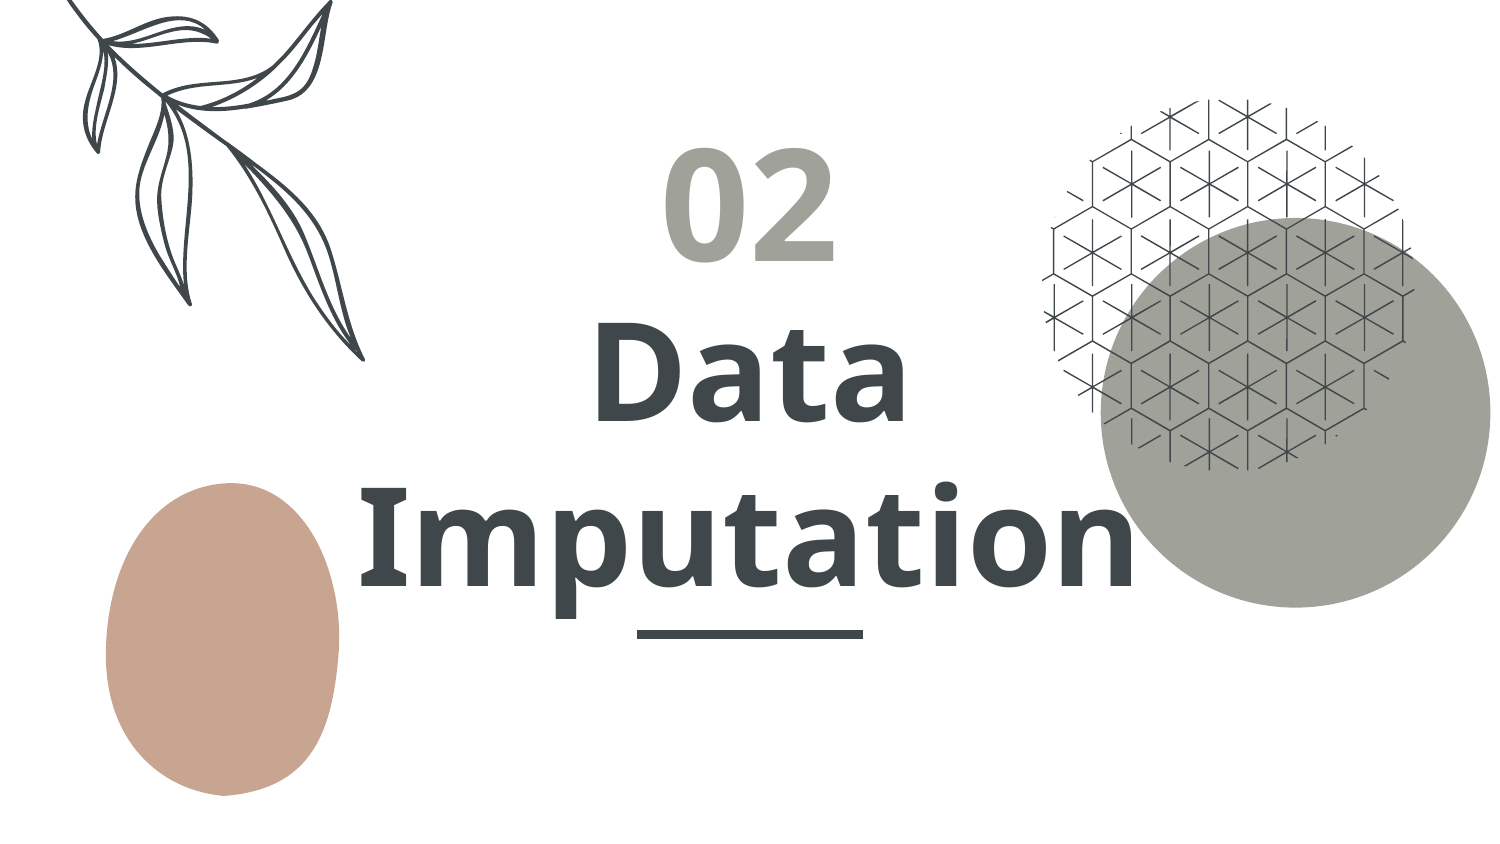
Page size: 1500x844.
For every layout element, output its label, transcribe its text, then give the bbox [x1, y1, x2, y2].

title 02 [331, 108, 1169, 309]
text_box [636, 630, 864, 639]
title Data Imputation [331, 349, 1169, 549]
